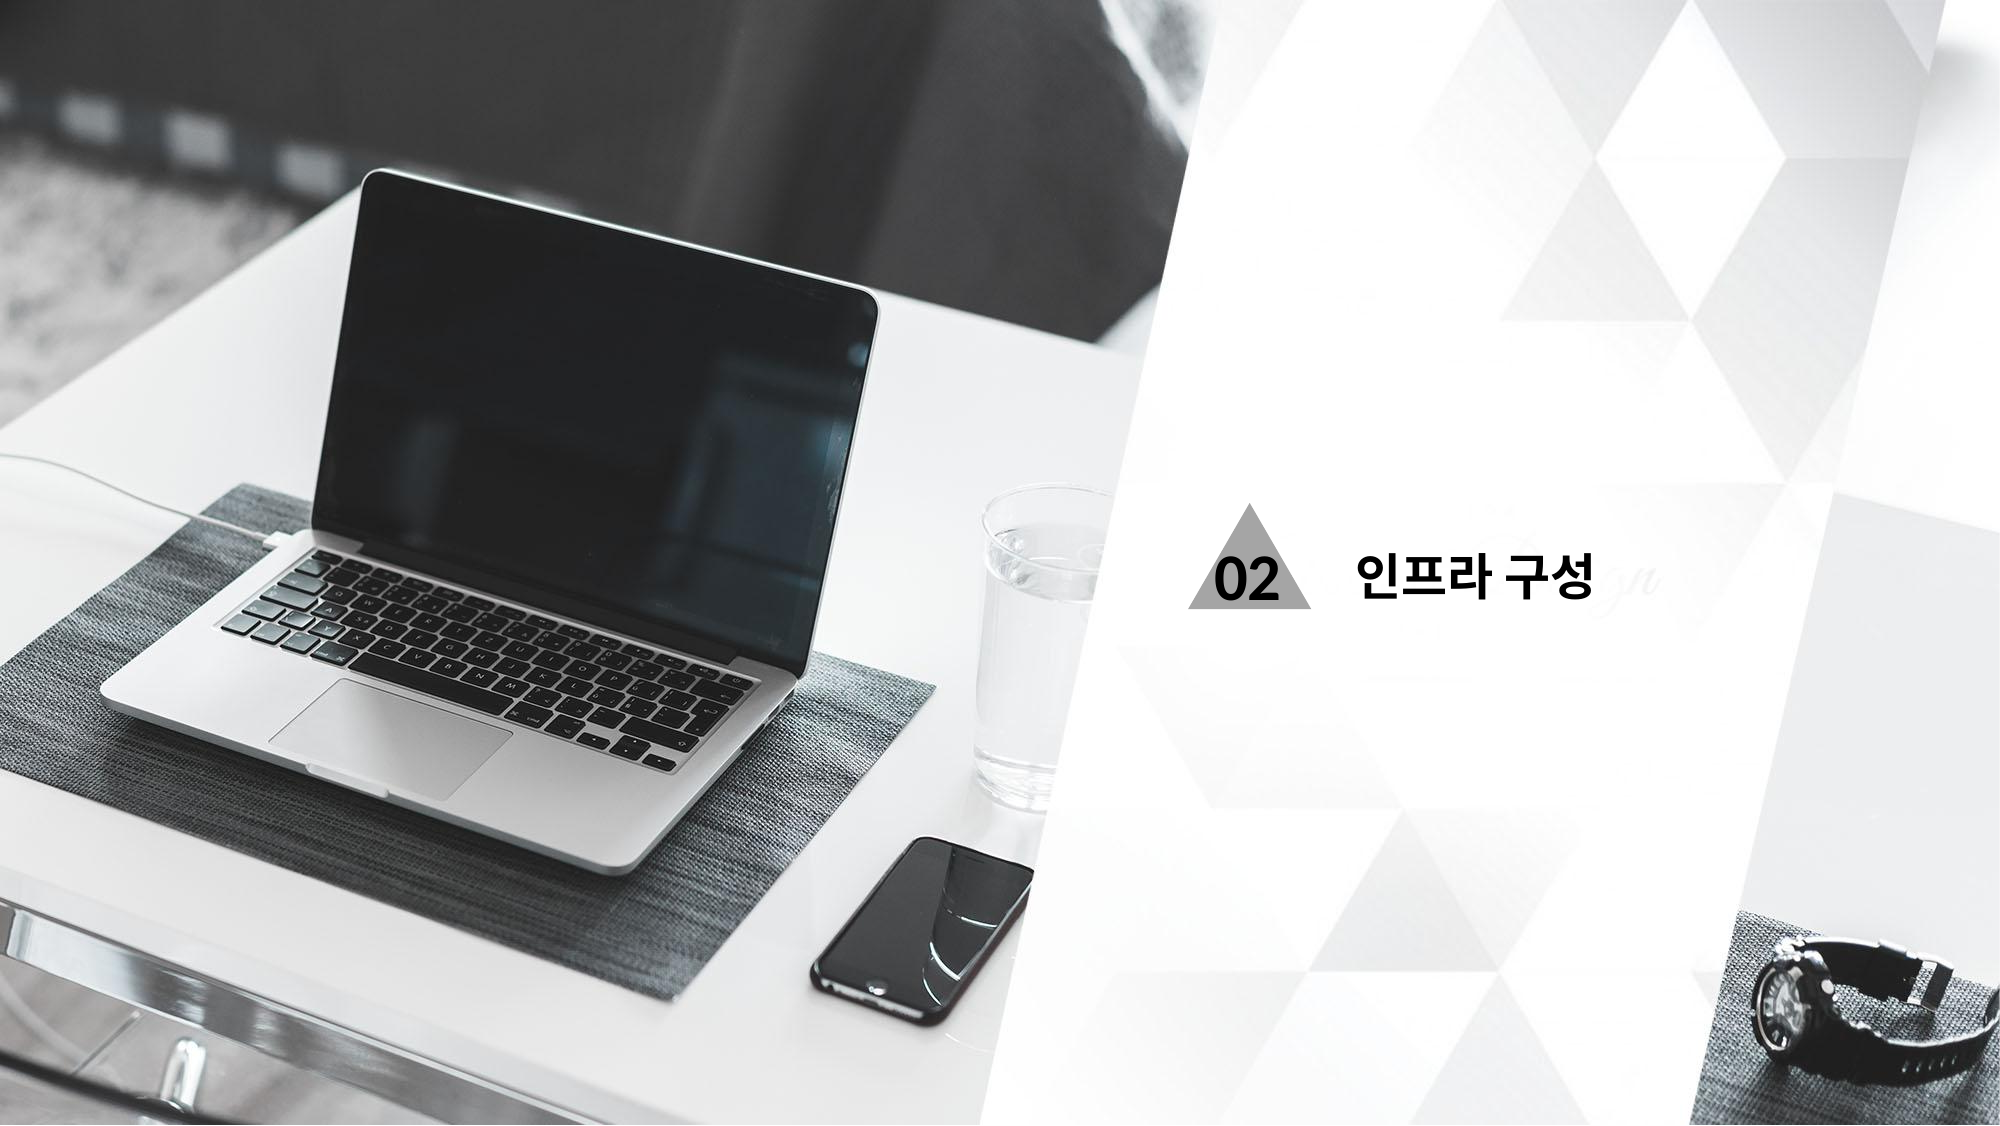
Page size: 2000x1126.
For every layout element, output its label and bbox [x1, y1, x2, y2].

text_box [1187, 502, 1743, 623]
picture [0, 0, 2000, 1125]
